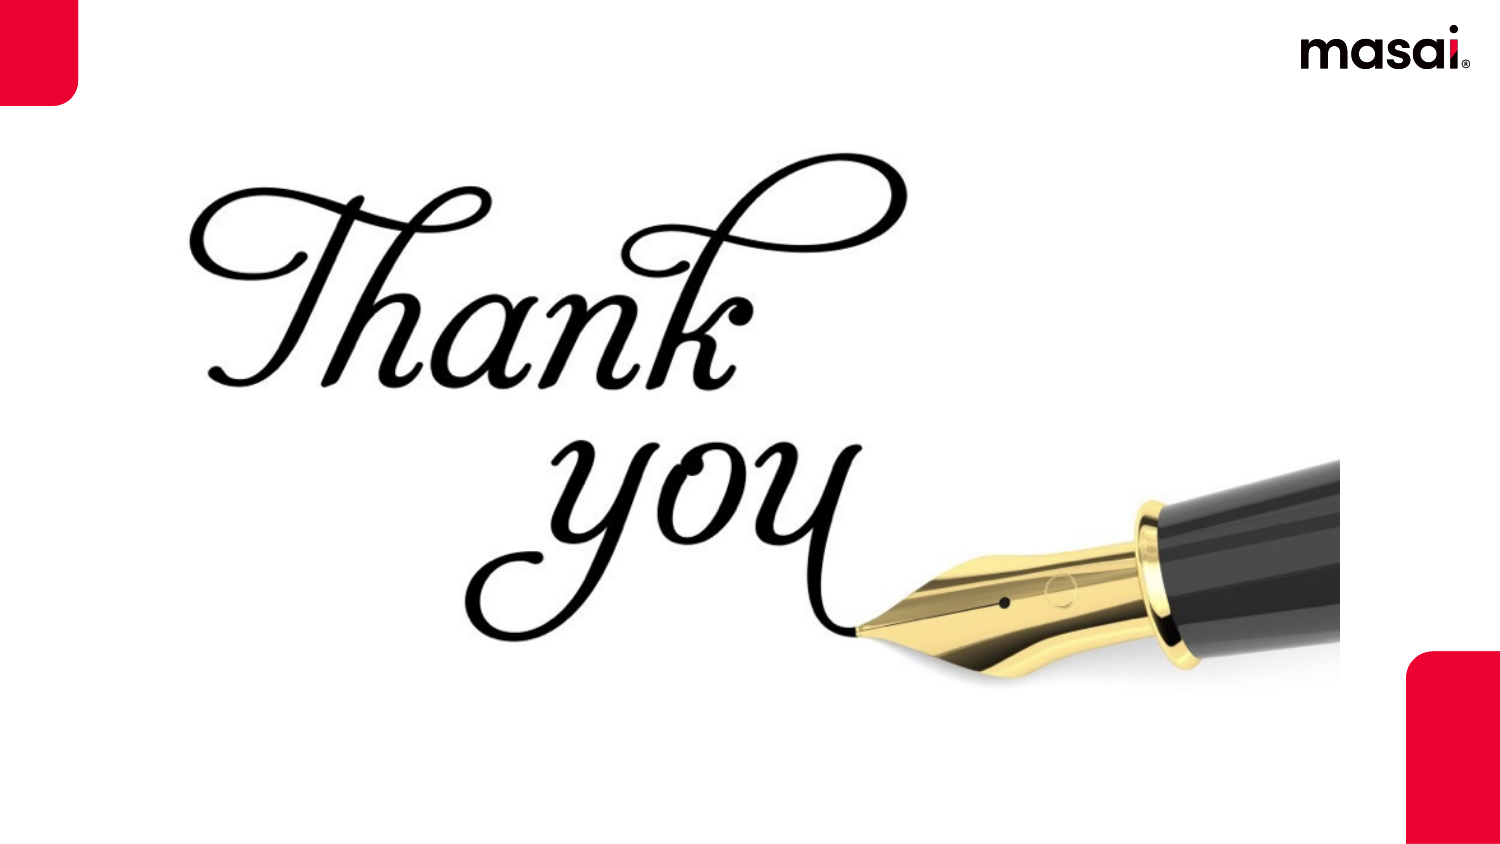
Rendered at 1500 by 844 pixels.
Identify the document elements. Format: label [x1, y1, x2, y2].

picture [1301, 25, 1470, 69]
picture [116, 92, 1340, 781]
